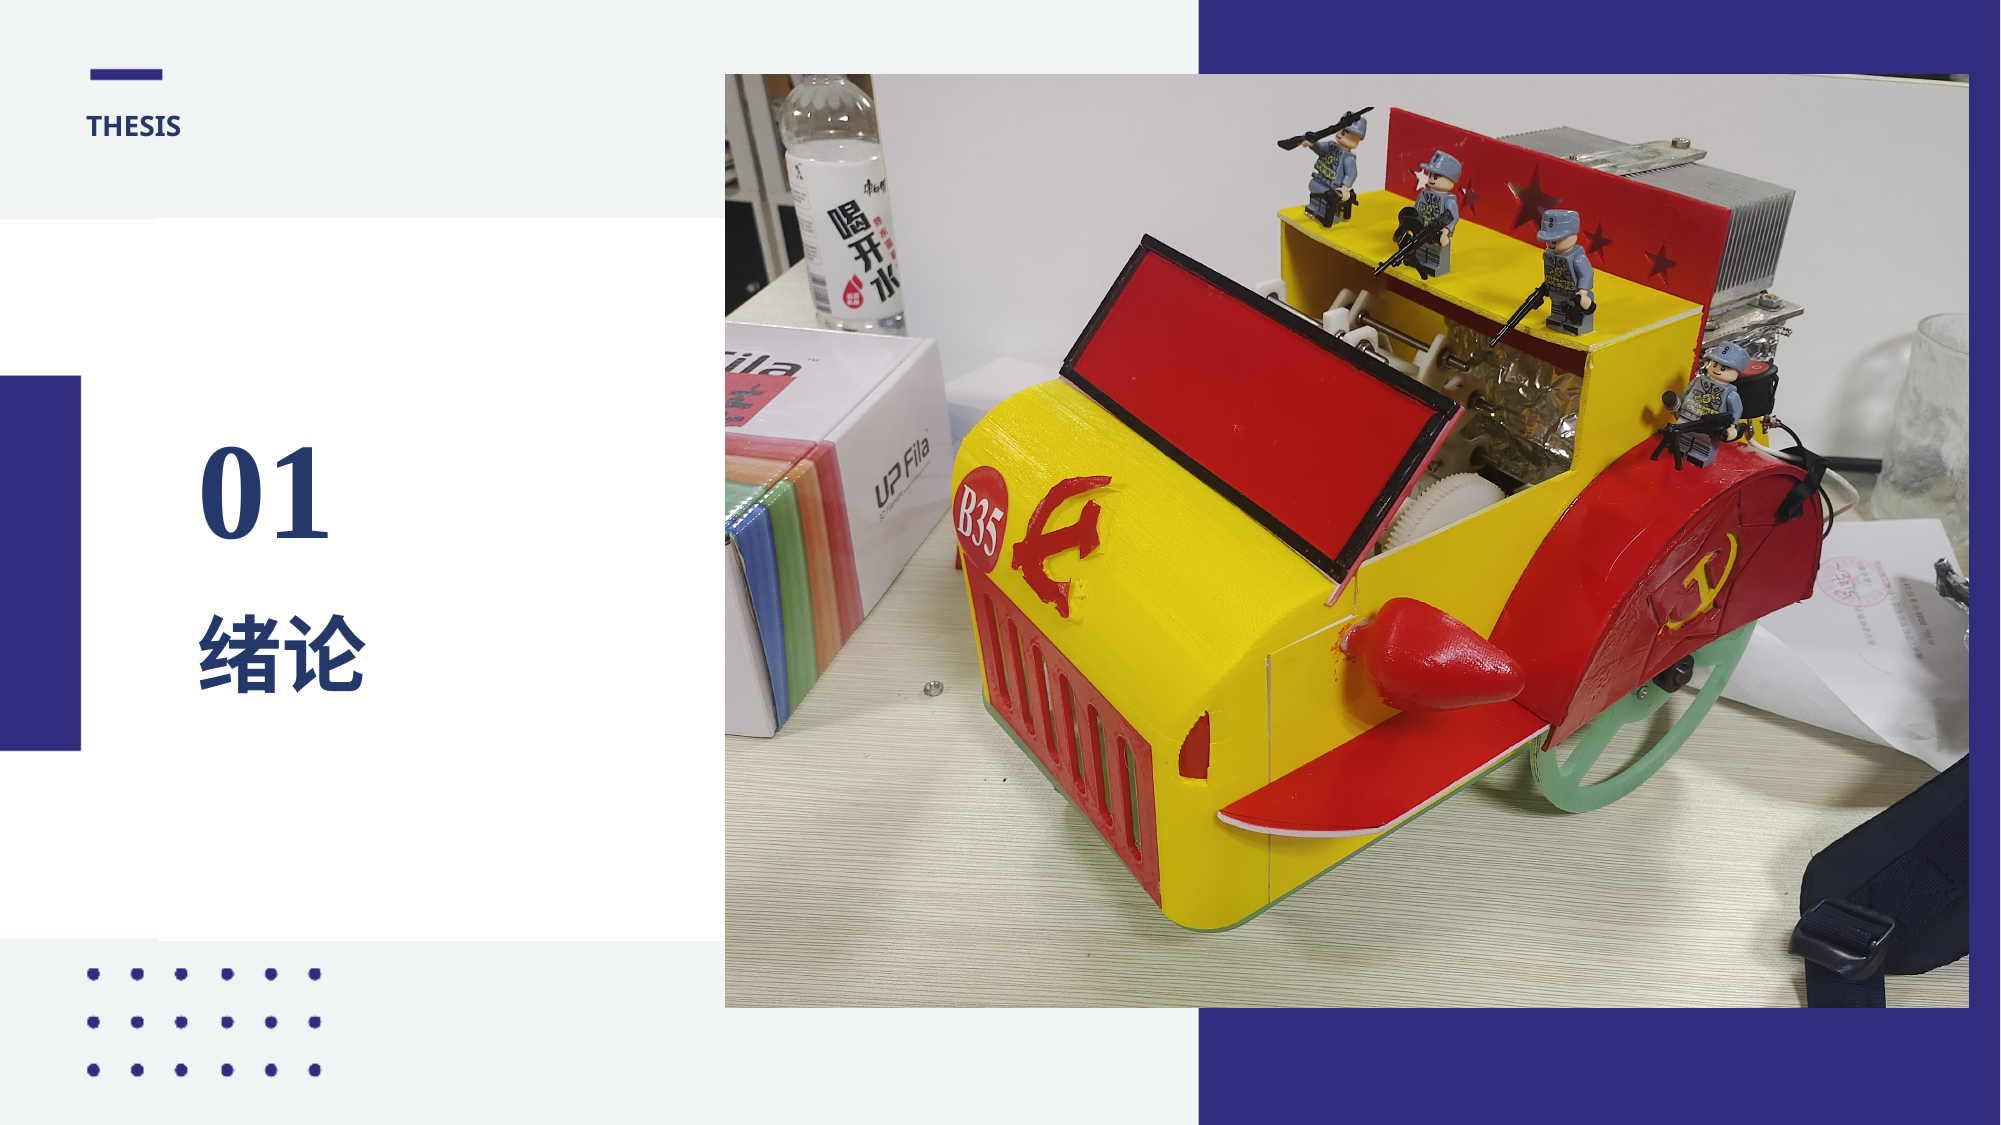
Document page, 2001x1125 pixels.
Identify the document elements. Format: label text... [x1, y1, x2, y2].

text_box 绪论 [179, 555, 719, 874]
text_box [157, 218, 719, 942]
text_box 01 [178, 361, 678, 593]
picture [0, 0, 2001, 1125]
text_box THESIS [71, 100, 255, 150]
